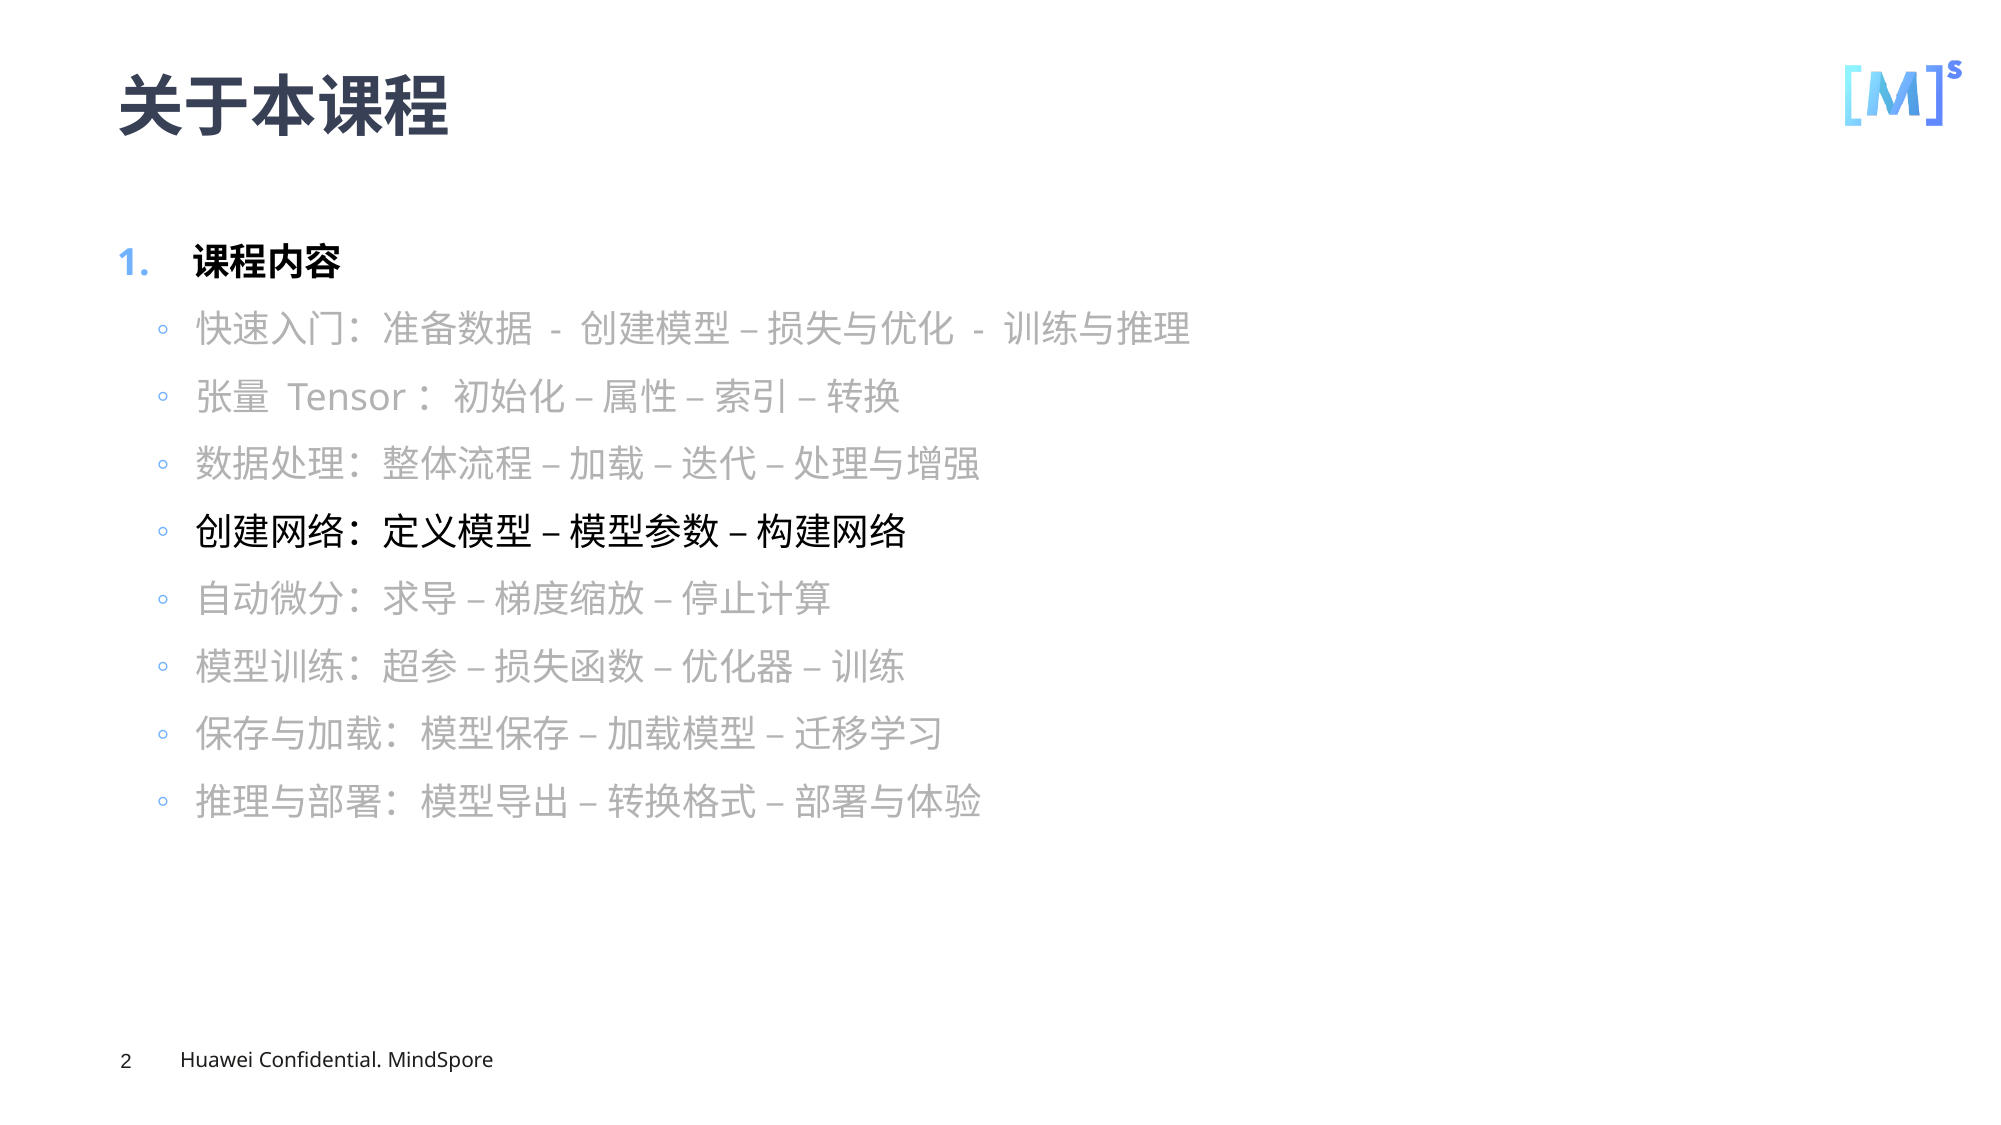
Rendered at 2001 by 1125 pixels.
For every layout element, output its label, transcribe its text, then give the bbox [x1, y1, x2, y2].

list 课程内容 快速入门：准备数据 - 创建模型 – 损失与优化 - 训练与推理 张量 Tensor：初始化 – 属性 – 索引 – 转换 数据处理：整体流程 – 加载 – 迭代 – 处理与增强 创建网络：定义模型 – 模型参数 – 构建网络 自动微分：求导 – 梯度缩放 – 停止计算 模型训练：超参 – 损失函数 – 优化器 – 训练 保存与加载：模型保存 – 加载模型 – 迁移学习 推理与部署：模型导出 – 转换格式 – 部署与体验 [102, 208, 1901, 951]
picture [1827, 50, 1967, 138]
title 关于本课程 [102, 56, 1901, 154]
